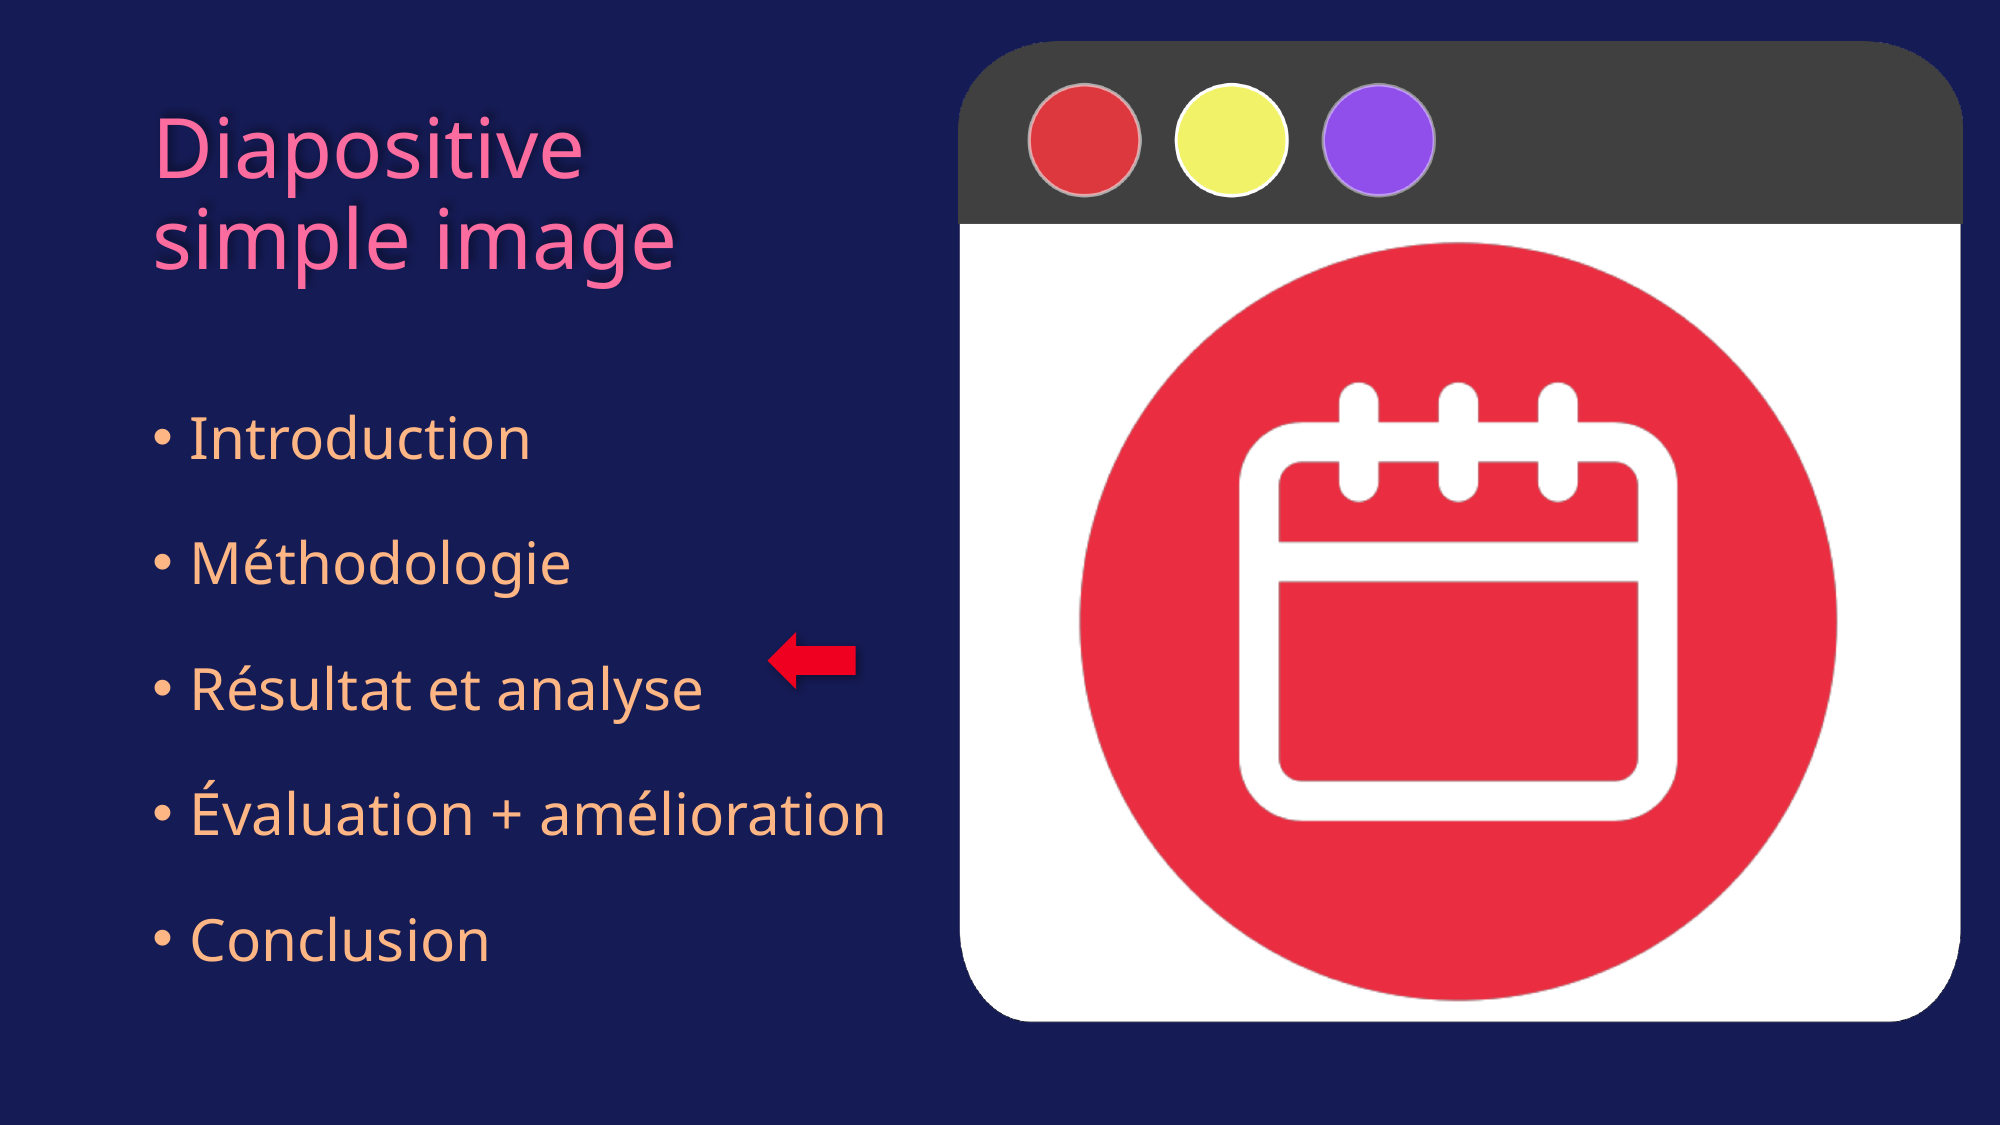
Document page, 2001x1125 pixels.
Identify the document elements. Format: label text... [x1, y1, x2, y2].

text_box [766, 629, 857, 692]
title Diapositive simple image [137, 88, 716, 306]
picture [958, 41, 1963, 1040]
list Introduction Méthodologie Résultat et analyse Évaluation + amélioration Conclusion [137, 358, 953, 1020]
